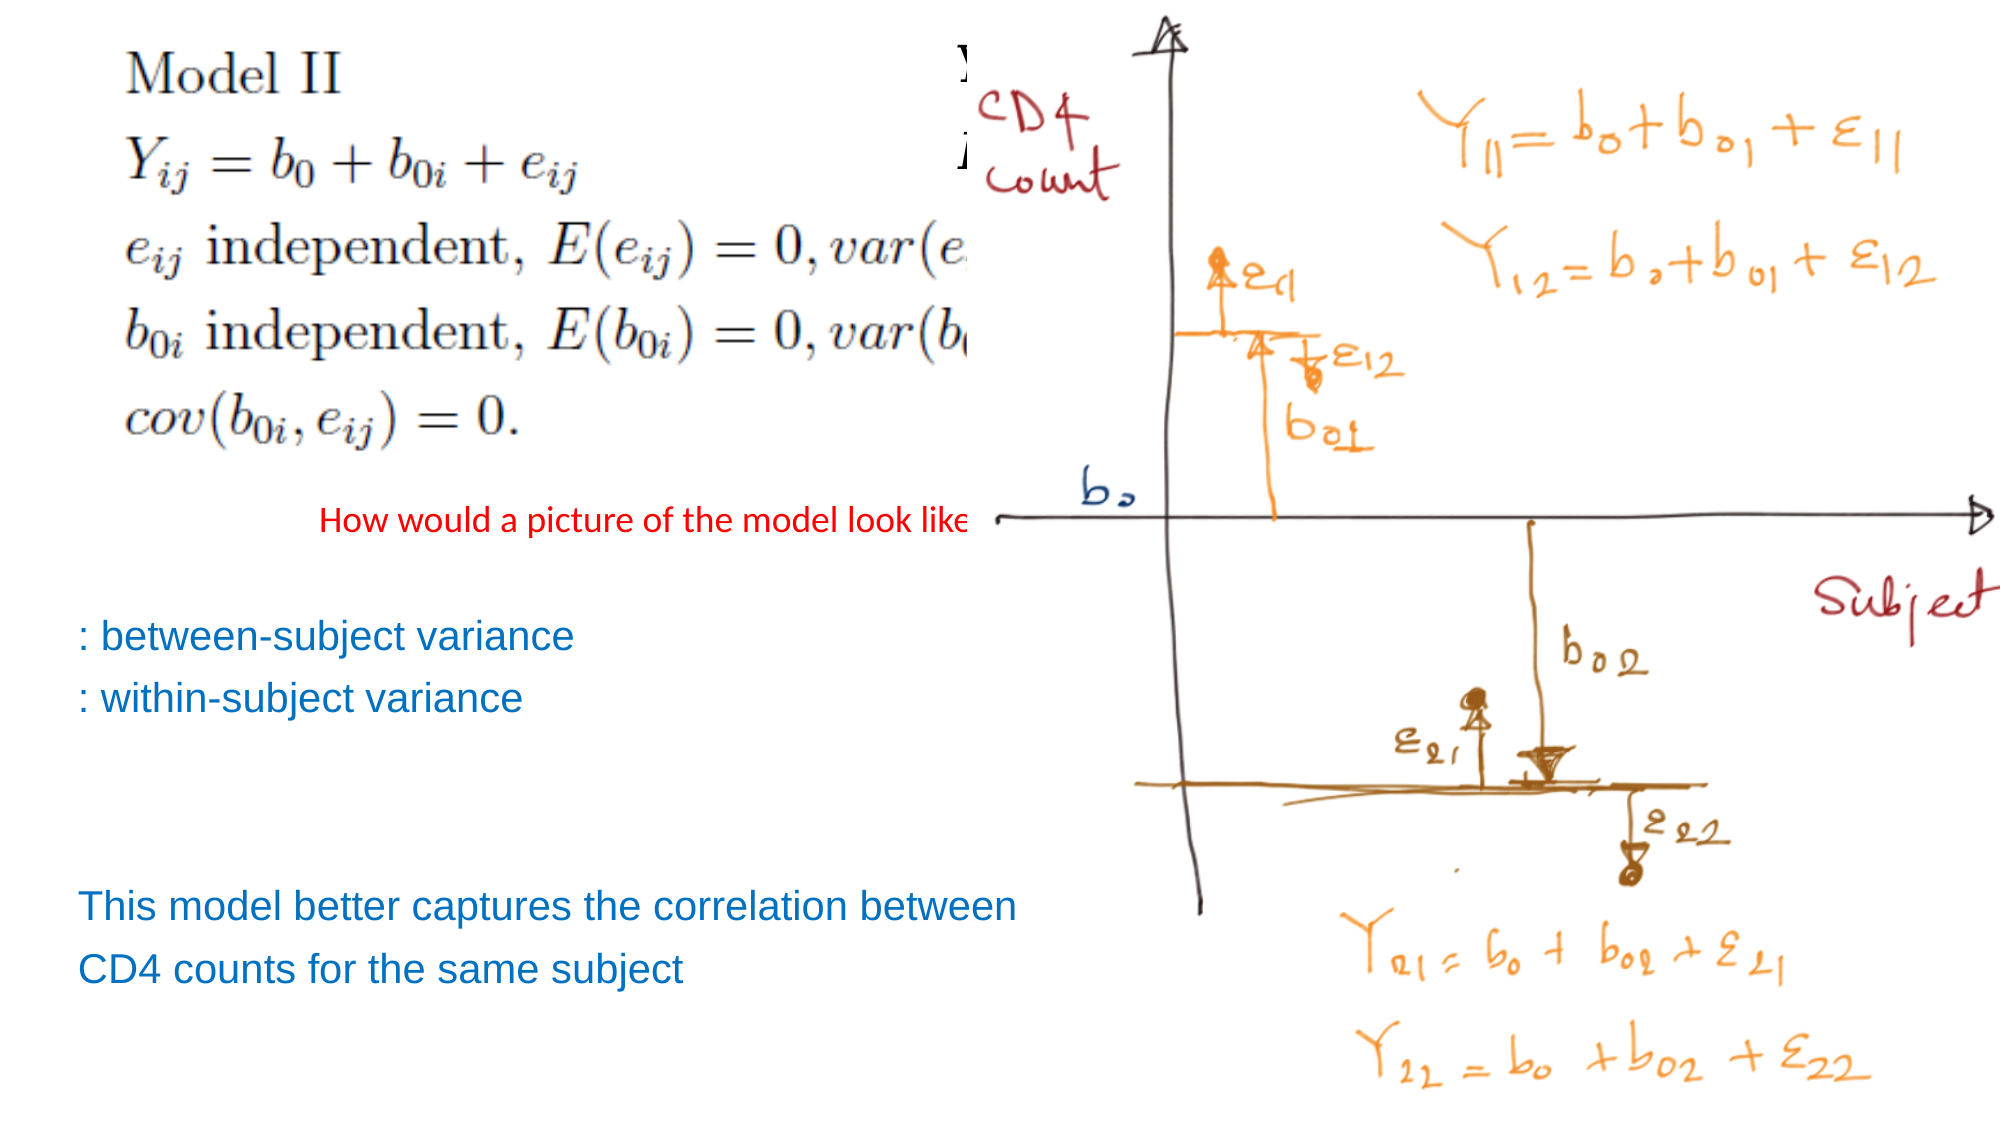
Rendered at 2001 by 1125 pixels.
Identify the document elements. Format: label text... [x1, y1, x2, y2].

text_box This model better captures the correlation between CD4 counts for the same subject [63, 860, 214, 1011]
picture [99, 0, 2000, 1125]
text_box How would a picture of the model look like? [304, 488, 967, 548]
